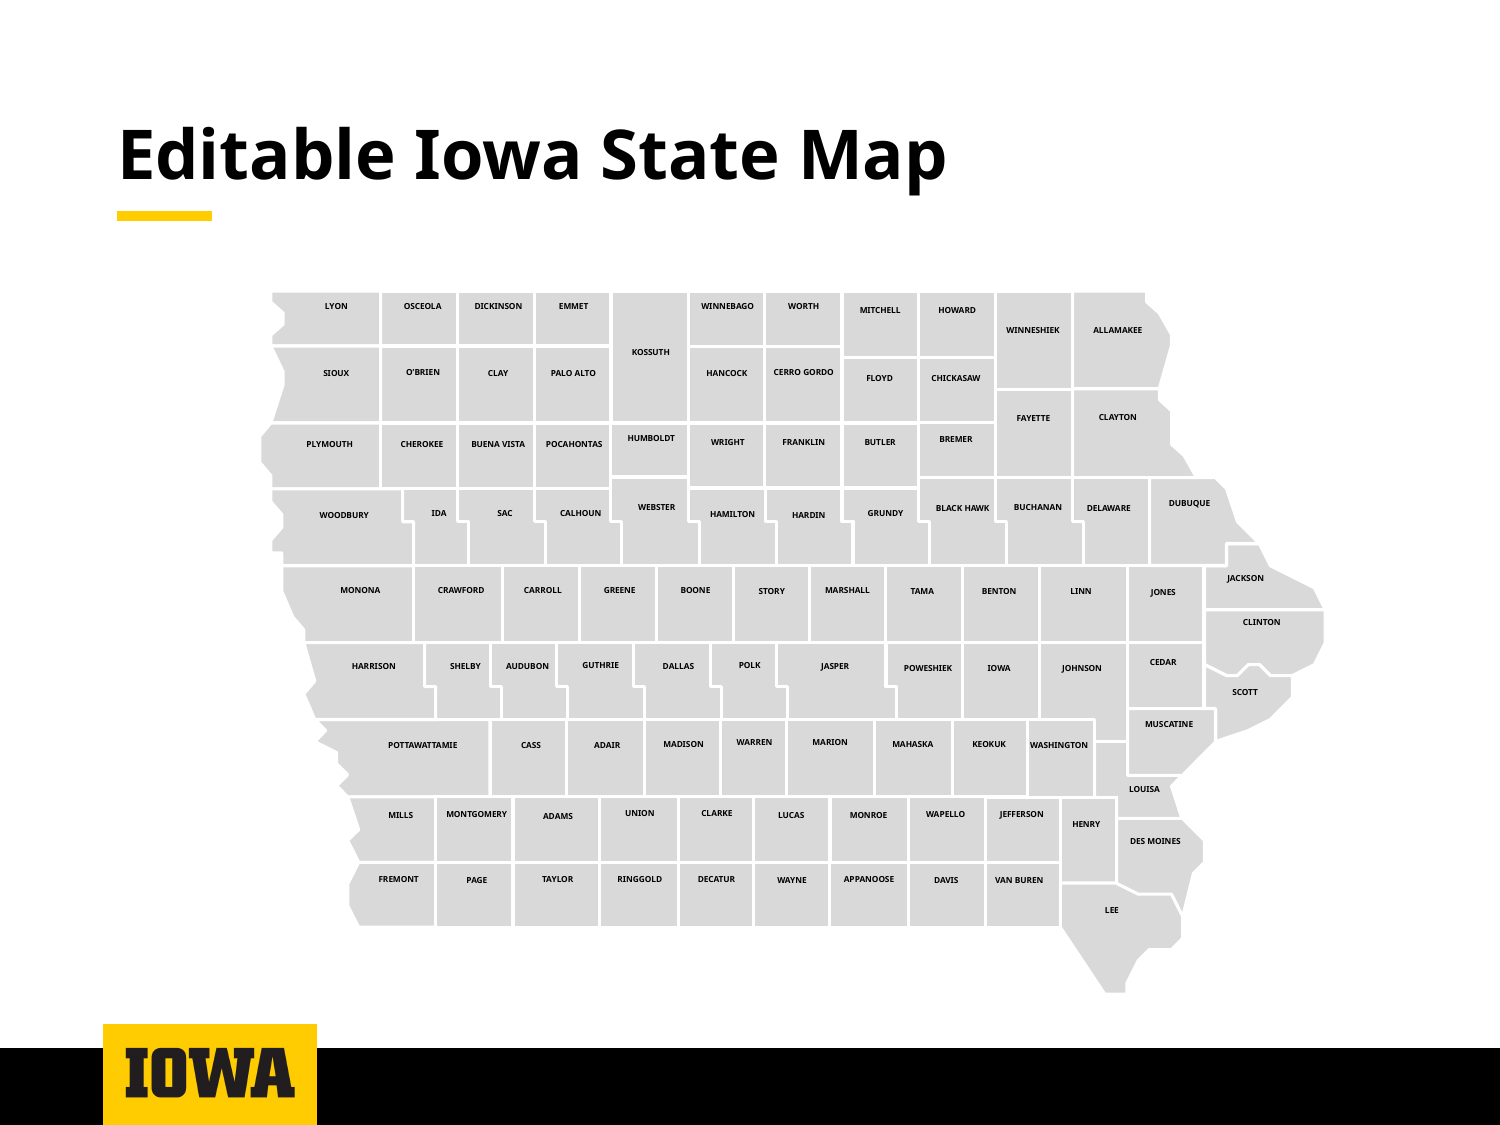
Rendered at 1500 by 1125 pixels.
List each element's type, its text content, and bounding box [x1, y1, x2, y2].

title Editable Iowa State Map [117, 86, 1383, 229]
picture [103, 1024, 317, 1125]
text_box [259, 291, 1326, 995]
